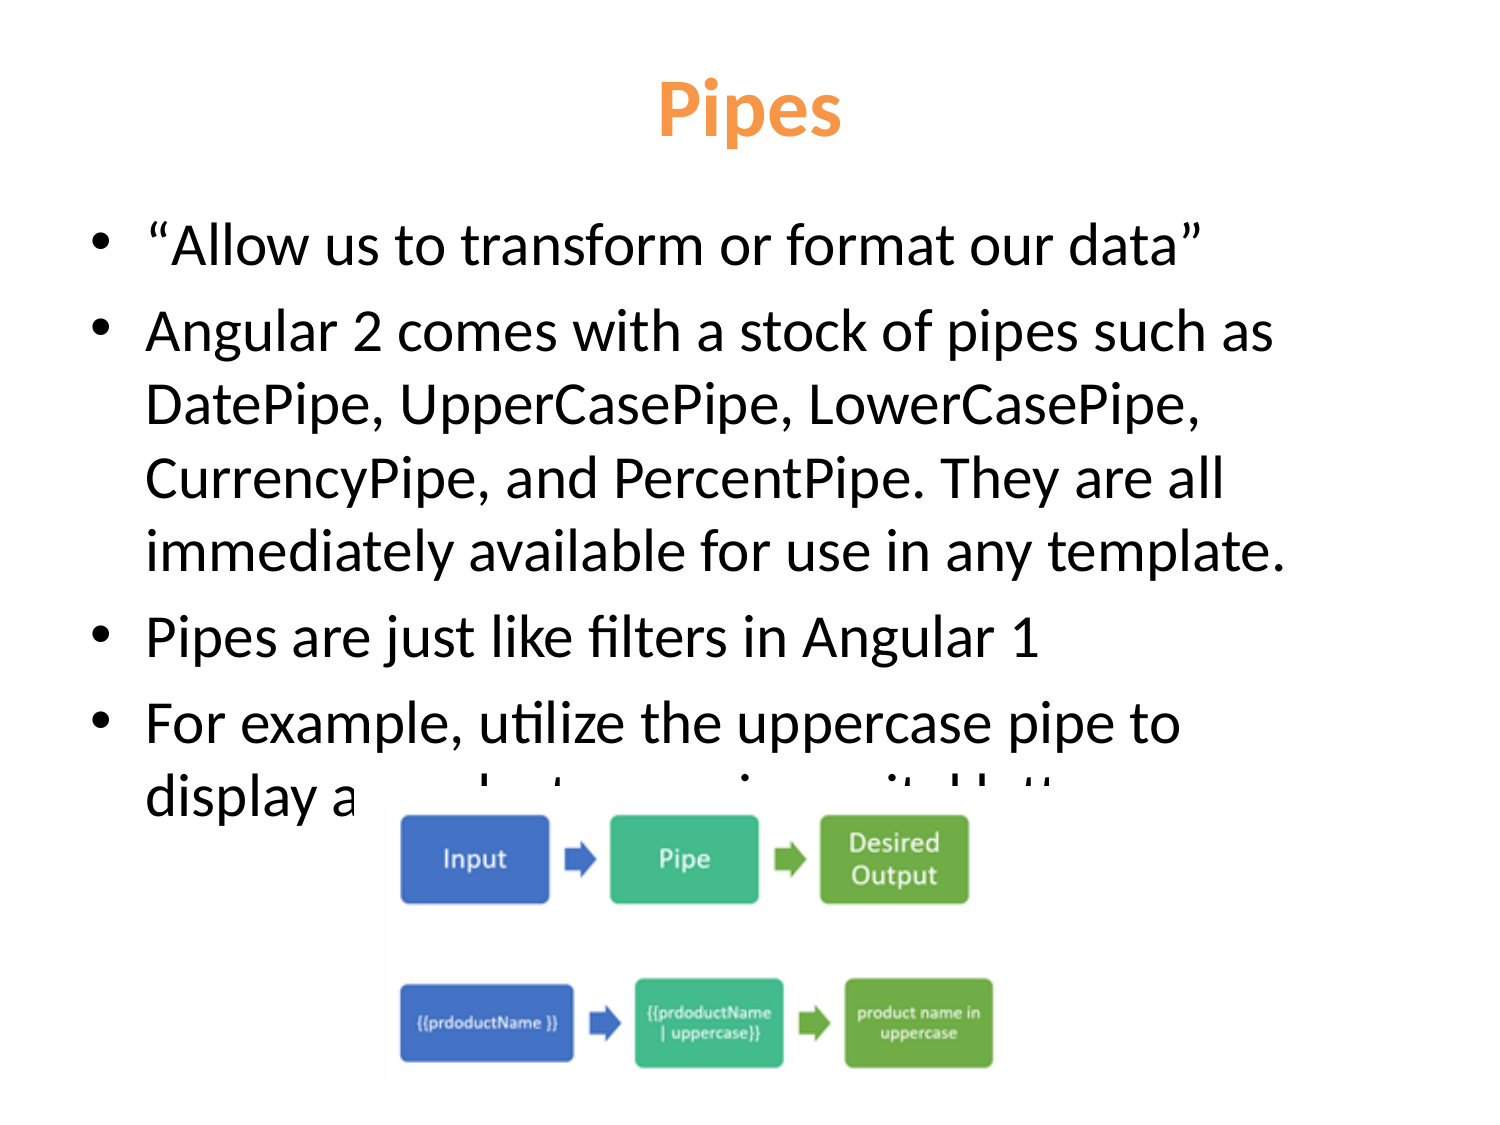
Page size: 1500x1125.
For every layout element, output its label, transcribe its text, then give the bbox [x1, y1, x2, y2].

list “Allow us to transform or format our data” Angular 2 comes with a stock of pipes such as DatePipe, UpperCasePipe, LowerCasePipe, CurrencyPipe, and PercentPipe. They are all immediately available for use in any template. Pipes are just like filters in Angular 1 For example, utilize the uppercase pipe to display a product name in capital letter. [75, 196, 1365, 846]
title Pipes [75, 45, 1425, 161]
picture [354, 786, 1146, 1108]
